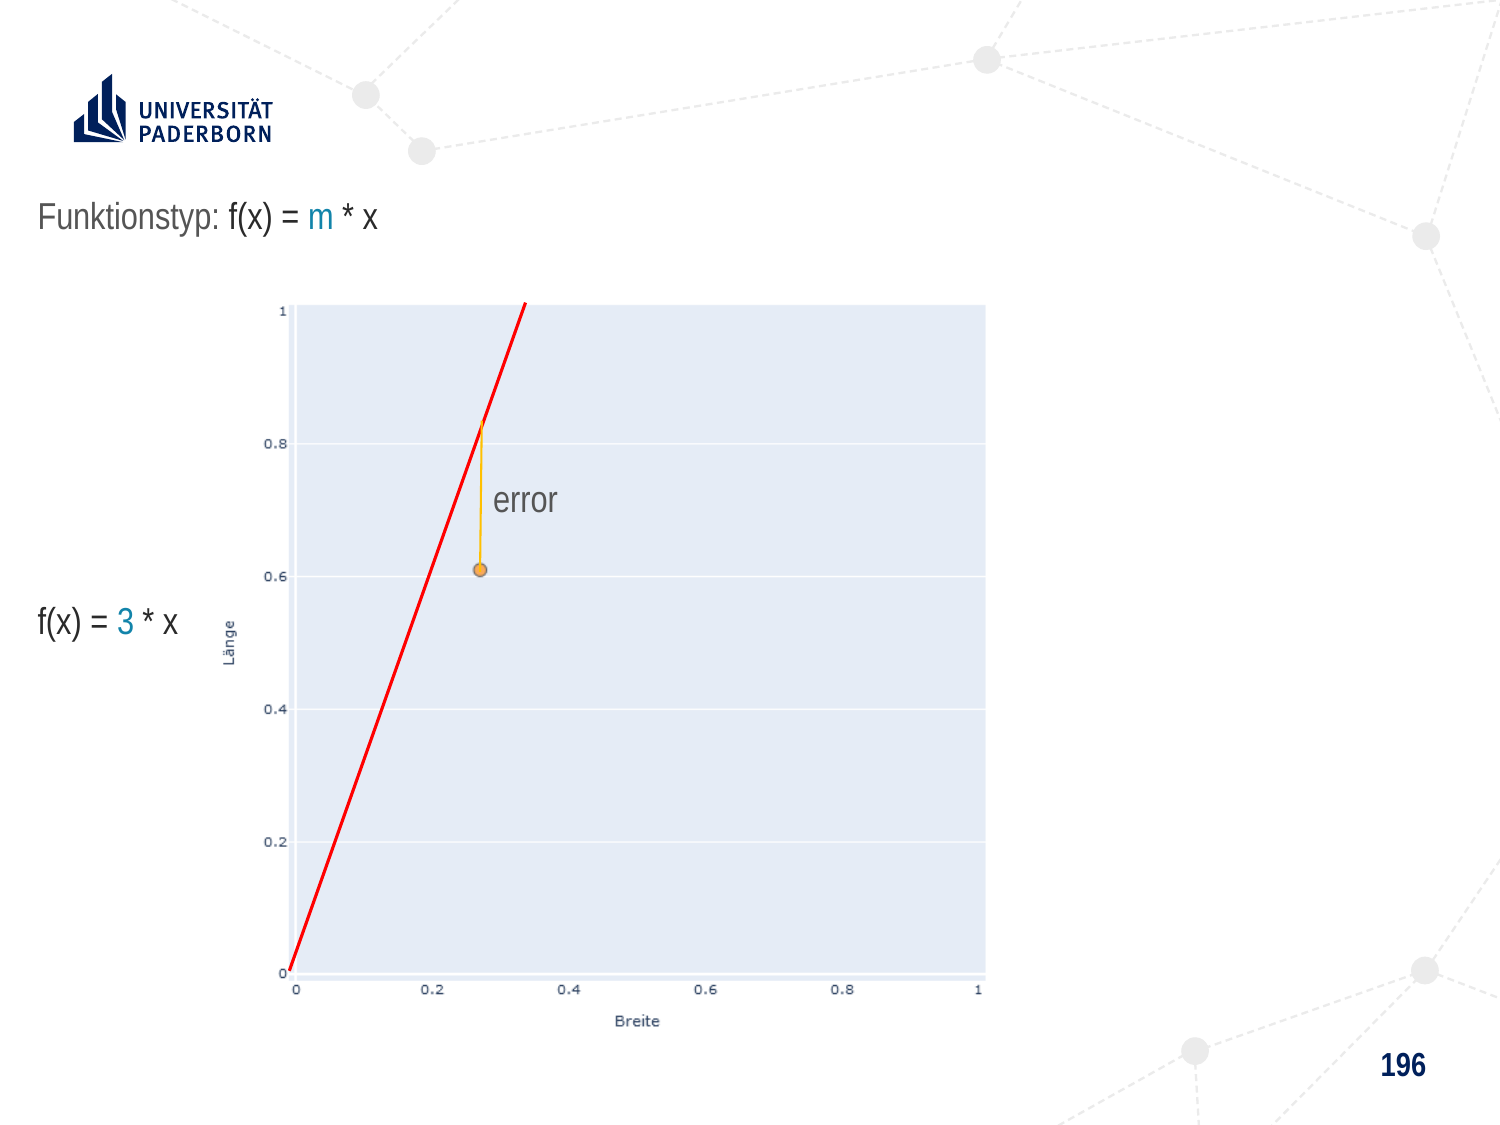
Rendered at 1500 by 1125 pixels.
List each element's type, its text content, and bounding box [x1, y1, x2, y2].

text_box Funktionstyp: f(x) = m * x f(x) = 3 * x [22, 184, 394, 695]
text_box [289, 302, 526, 971]
slide_number 196 [1308, 1042, 1427, 1091]
picture [206, 273, 1034, 1040]
